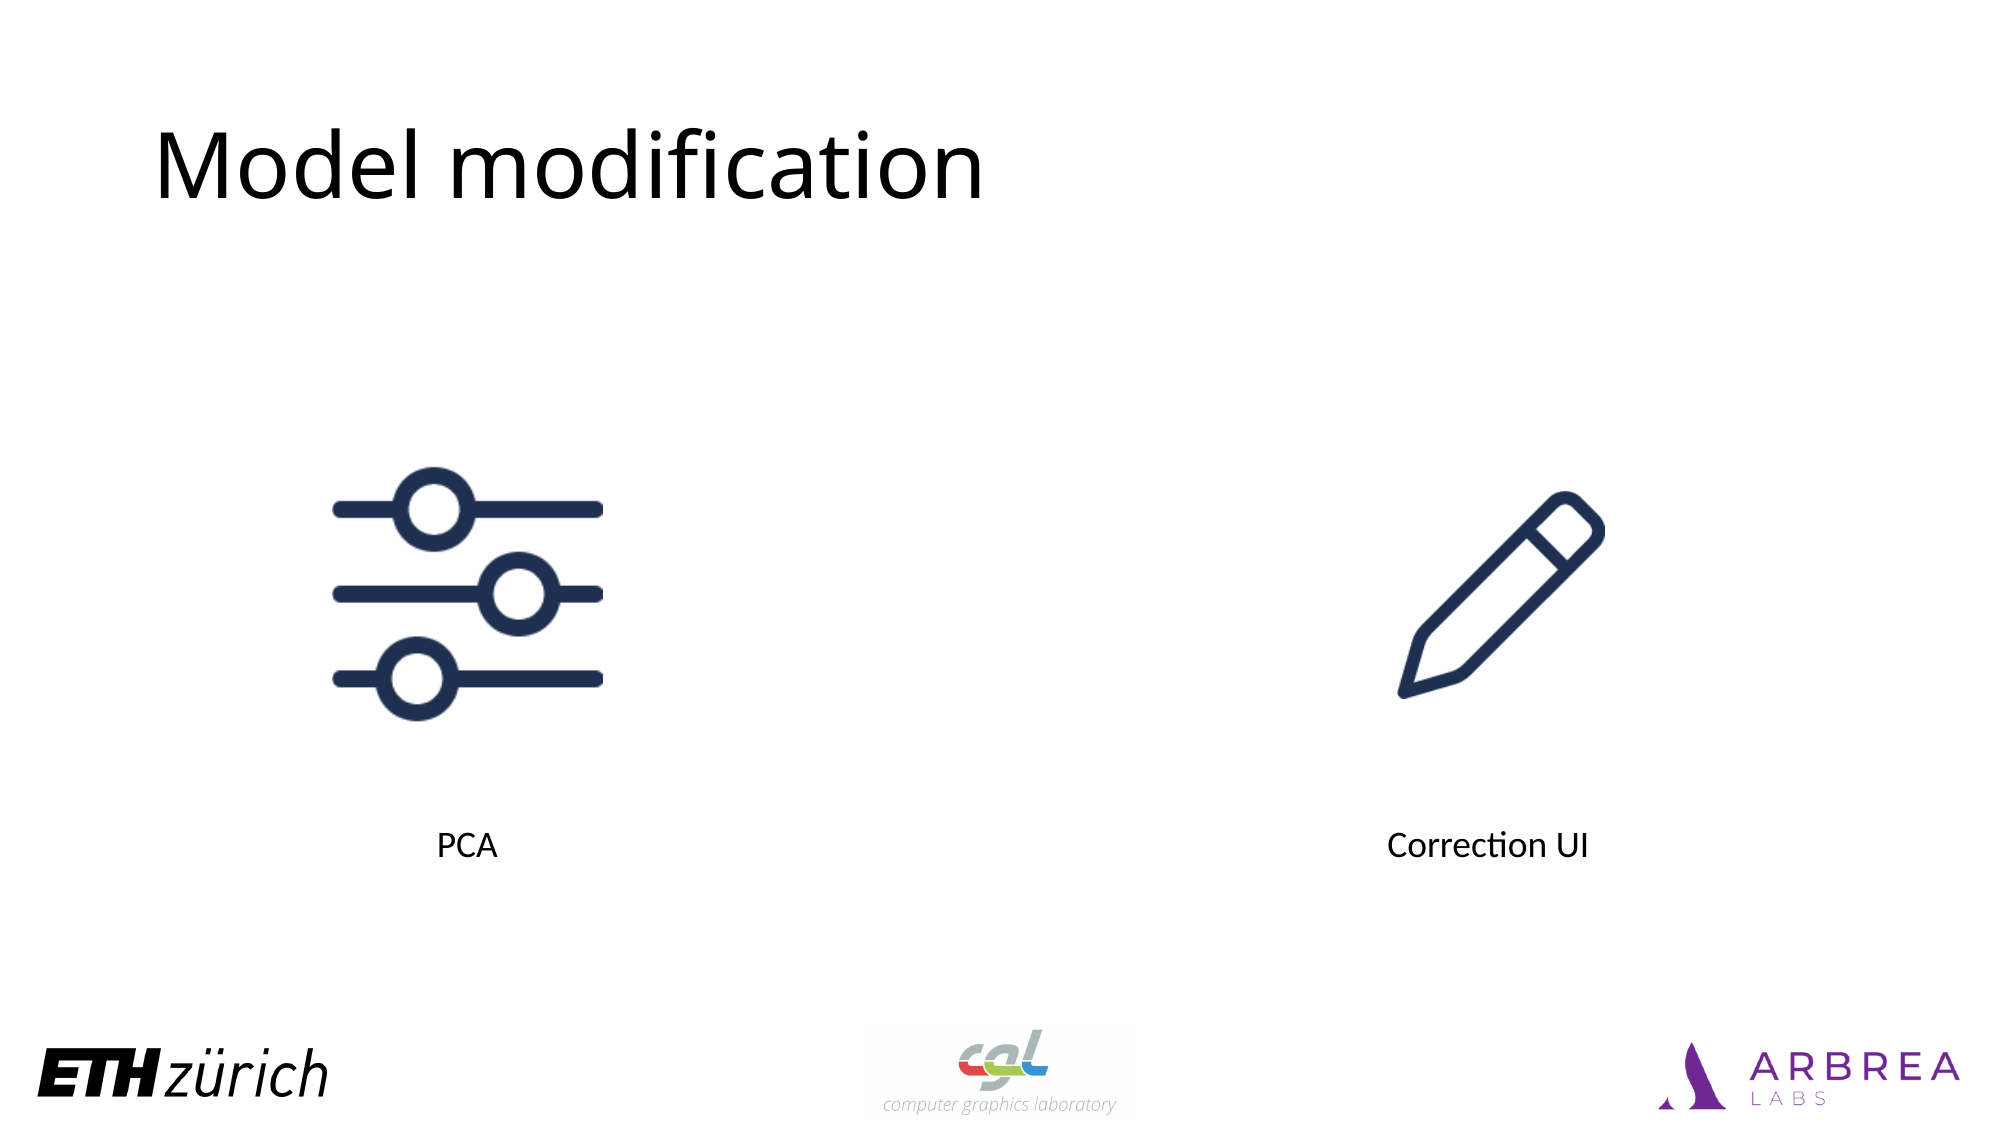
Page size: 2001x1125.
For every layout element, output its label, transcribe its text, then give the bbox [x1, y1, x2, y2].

picture [332, 459, 603, 730]
title Model modification [137, 59, 1863, 278]
text_box PCA [422, 812, 513, 873]
text_box Correction UI [1372, 812, 1605, 873]
picture [1397, 491, 1605, 699]
picture [1635, 1004, 2000, 1125]
picture [866, 1028, 1134, 1117]
picture [37, 1048, 327, 1097]
